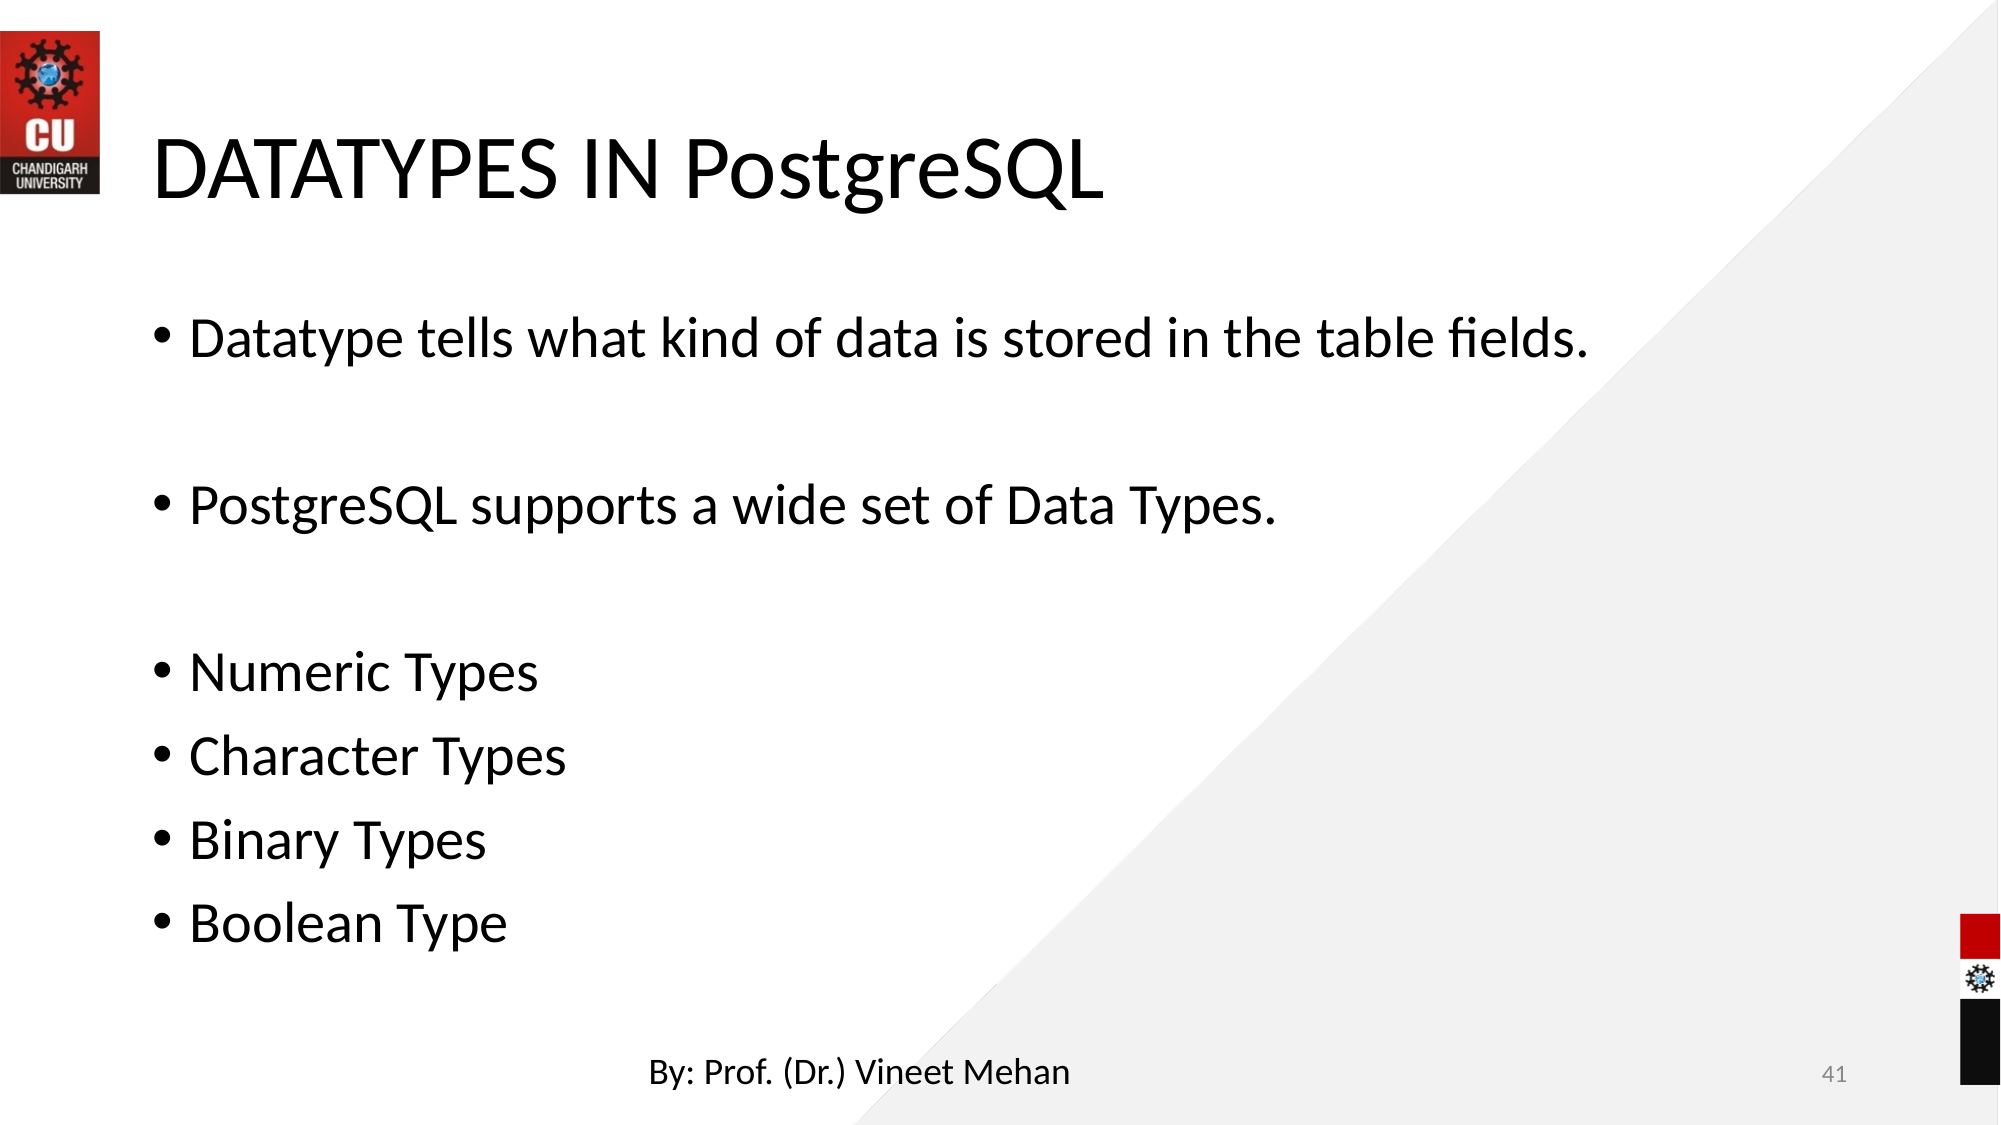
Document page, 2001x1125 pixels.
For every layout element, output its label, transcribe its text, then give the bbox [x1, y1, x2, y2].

picture [0, 0, 2001, 1125]
title DATATYPES IN PostgreSQL [137, 59, 1863, 278]
slide_number ‹#› [1412, 1042, 1863, 1103]
list Datatype tells what kind of data is stored in the table fields. PostgreSQL supports a wide set of Data Types. Numeric Types Character Types Binary Types Boolean Type [137, 299, 1863, 1014]
